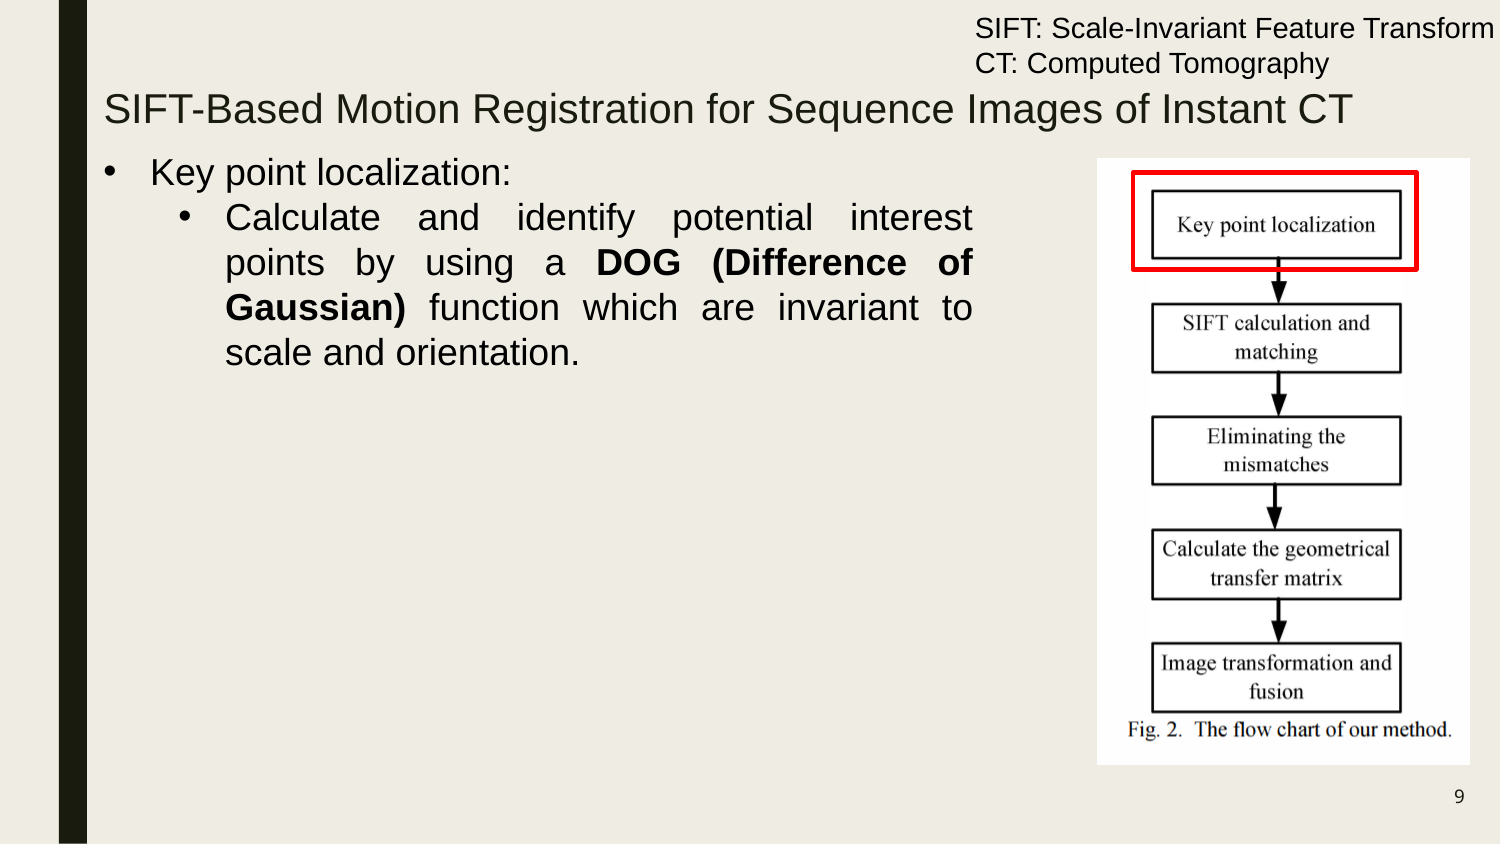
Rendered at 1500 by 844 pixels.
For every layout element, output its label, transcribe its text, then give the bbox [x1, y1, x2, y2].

picture [1097, 158, 1470, 765]
text_box SIFT: Scale-Invariant Feature Transform CT: Computed Tomography [960, 2, 1500, 87]
slide_number 8 [1389, 764, 1480, 830]
title SIFT-Based Motion Registration for Sequence Images of Instant CT [88, 72, 1500, 233]
text_box Key point localization: Calculate and identify potential interest points by using a DOG (Difference of Gaussian) function which are invariant to scale and orientation. [88, 140, 988, 426]
